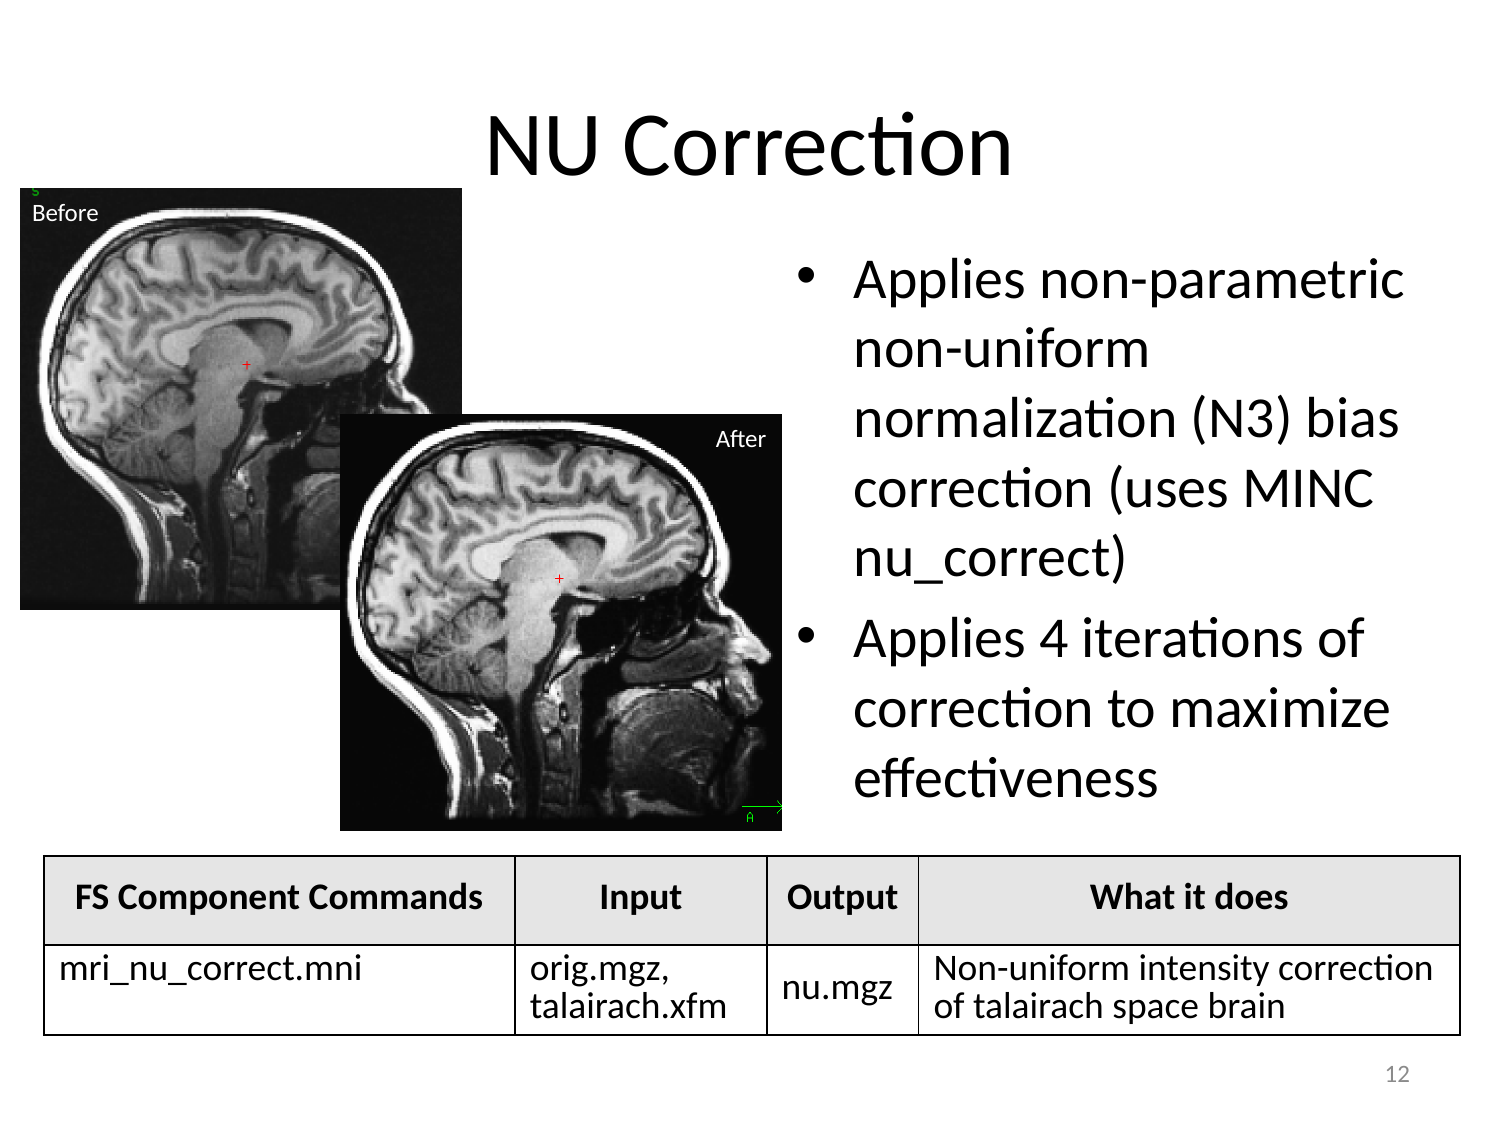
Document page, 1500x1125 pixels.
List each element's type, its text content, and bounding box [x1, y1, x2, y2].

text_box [17, 188, 462, 611]
list Applies non-parametric non-uniform normalization (N3) bias correction (uses MINC nu_correct) Applies 4 iterations of correction to maximize effectiveness [781, 232, 1425, 830]
table_cell orig.mgz, talairach.xfm [516, 946, 766, 1034]
title NU Correction [75, 45, 1425, 233]
table_cell nu.mgz [768, 946, 918, 1034]
table_cell mri_nu_correct.mni [45, 946, 514, 1034]
table_header FS Component Commands [45, 857, 514, 944]
table_header Input [516, 857, 766, 944]
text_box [340, 414, 782, 831]
slide_number 12 [1074, 1042, 1425, 1103]
table_cell Non-uniform intensity correction of talairach space brain [919, 946, 1459, 1034]
table_header Output [768, 857, 918, 944]
table_header What it does [919, 857, 1459, 944]
